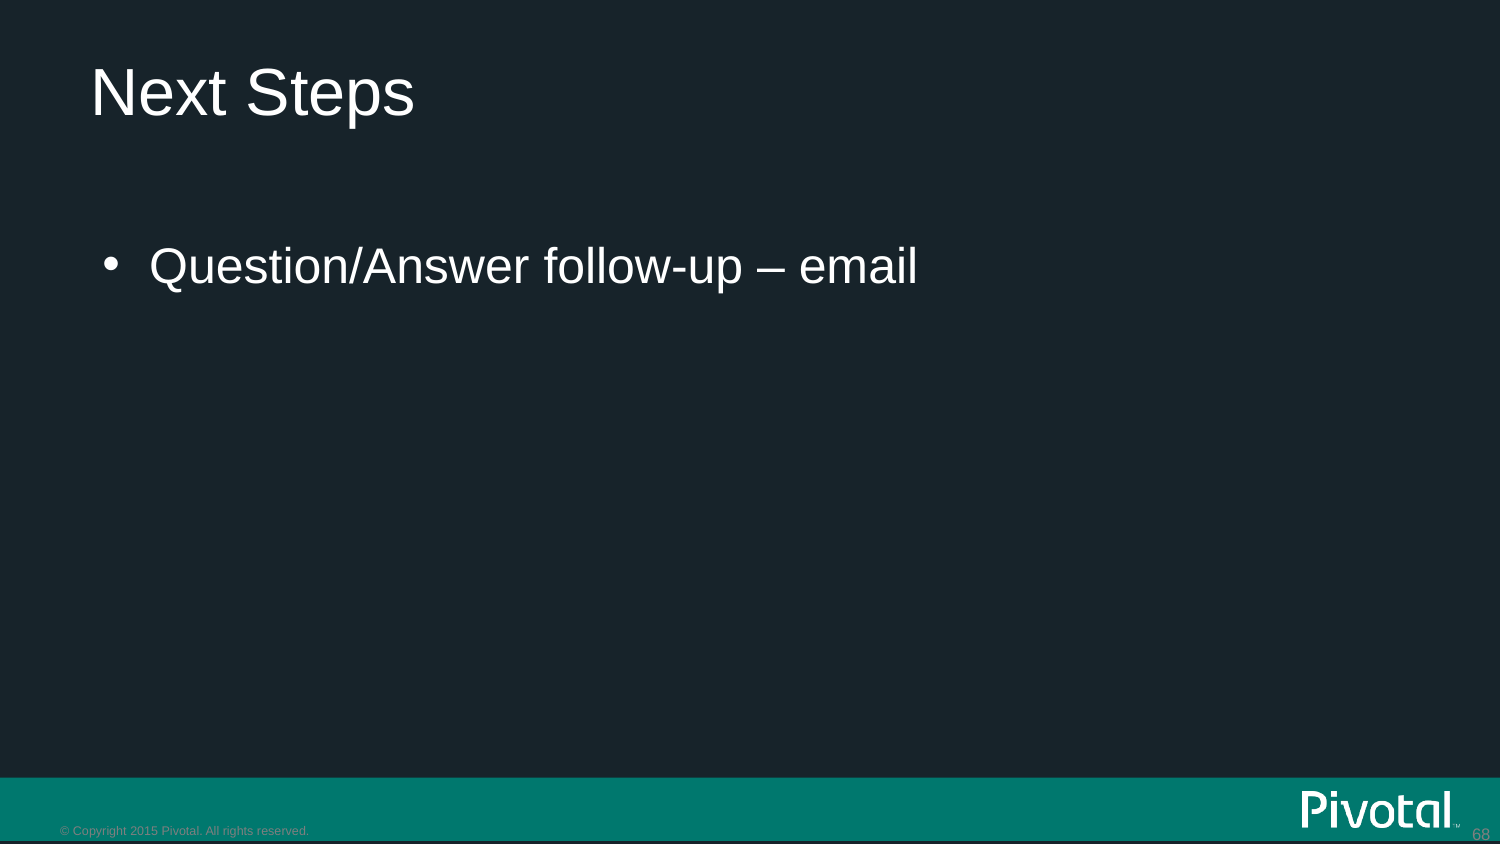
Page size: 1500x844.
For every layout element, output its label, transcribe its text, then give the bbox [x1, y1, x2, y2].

picture [1302, 791, 1460, 828]
text_box Question/Answer follow-up – email [87, 161, 1312, 391]
title Next Steps [75, 33, 1425, 175]
